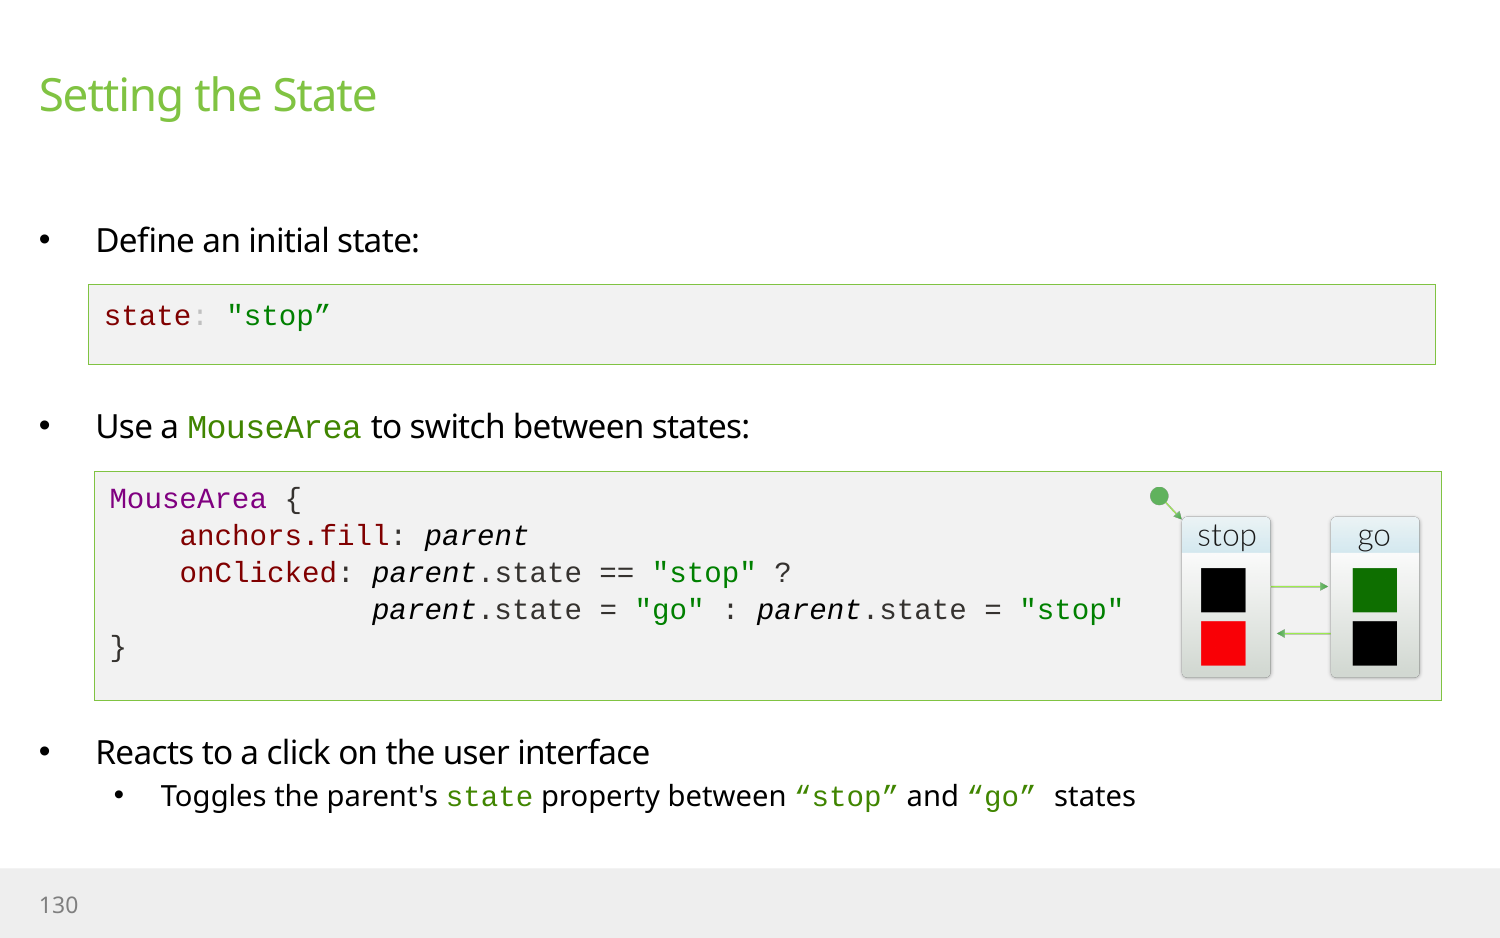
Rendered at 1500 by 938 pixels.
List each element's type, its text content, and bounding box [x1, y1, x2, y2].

text_box state: "stop” [88, 284, 1436, 365]
title Setting the State [39, 66, 1052, 196]
list Define an initial state: Use a MouseArea to switch between states: Reacts to a click on the user interface Toggles the parent's state property between “stop” and “go” states [39, 219, 1412, 897]
slide_number 130 [39, 892, 410, 921]
text_box MouseArea { anchors.fill: parent onClicked: parent.state == "stop" ? parent.state = "go" : parent.state = "stop" } [94, 471, 1442, 701]
picture [1145, 487, 1429, 682]
